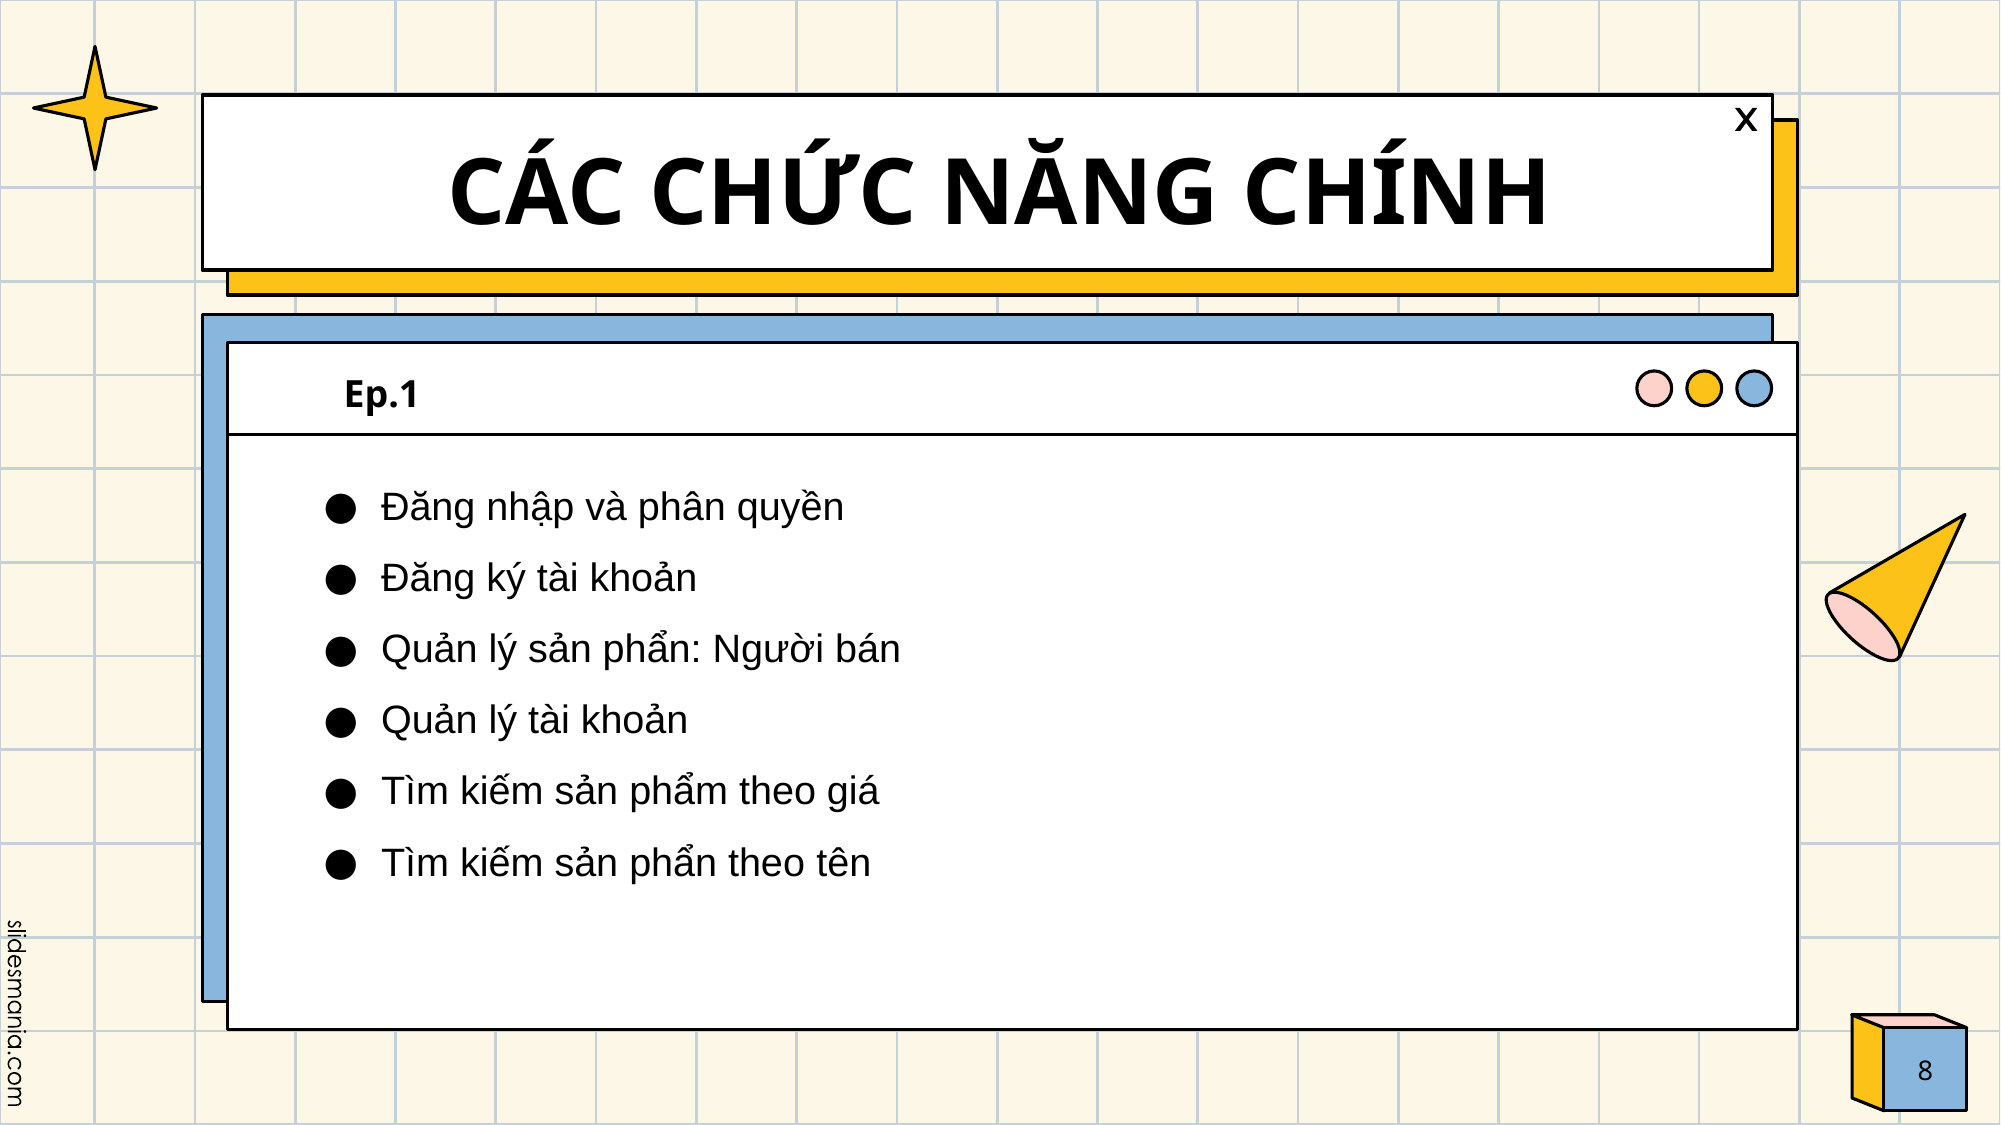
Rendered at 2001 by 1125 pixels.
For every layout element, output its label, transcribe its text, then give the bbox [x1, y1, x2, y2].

slide_number 8 [1865, 1028, 1986, 1115]
title CÁC CHỨC NĂNG CHÍNH [214, 125, 1786, 251]
text_box Ep.1 [328, 362, 436, 423]
list Đăng nhập và phân quyền Đăng ký tài khoản Quản lý sản phẩn: Người bán Quản lý tài khoản Tìm kiếm sản phẩm theo giá Tìm kiếm sản phẩn theo tên [286, 436, 1773, 964]
